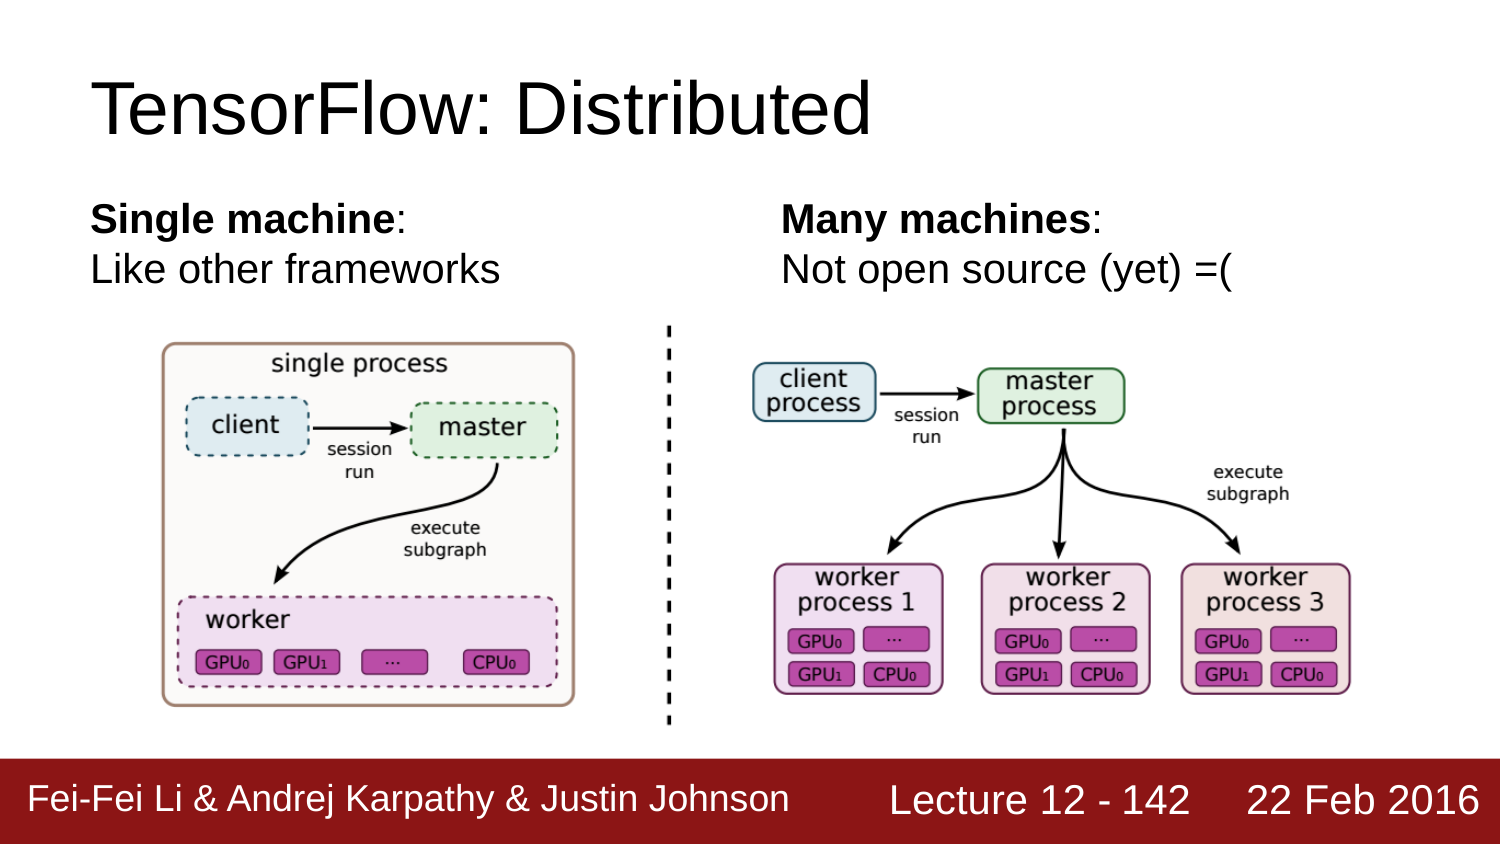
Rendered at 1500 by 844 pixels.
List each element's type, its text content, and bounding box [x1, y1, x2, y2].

slide_number 142 [1067, 765, 1206, 830]
title TensorFlow: Distributed [75, 33, 1425, 175]
picture [129, 306, 1371, 730]
list Many machines: Not open source (yet) =( [765, 176, 1365, 304]
list Single machine: Like other frameworks [75, 176, 674, 730]
